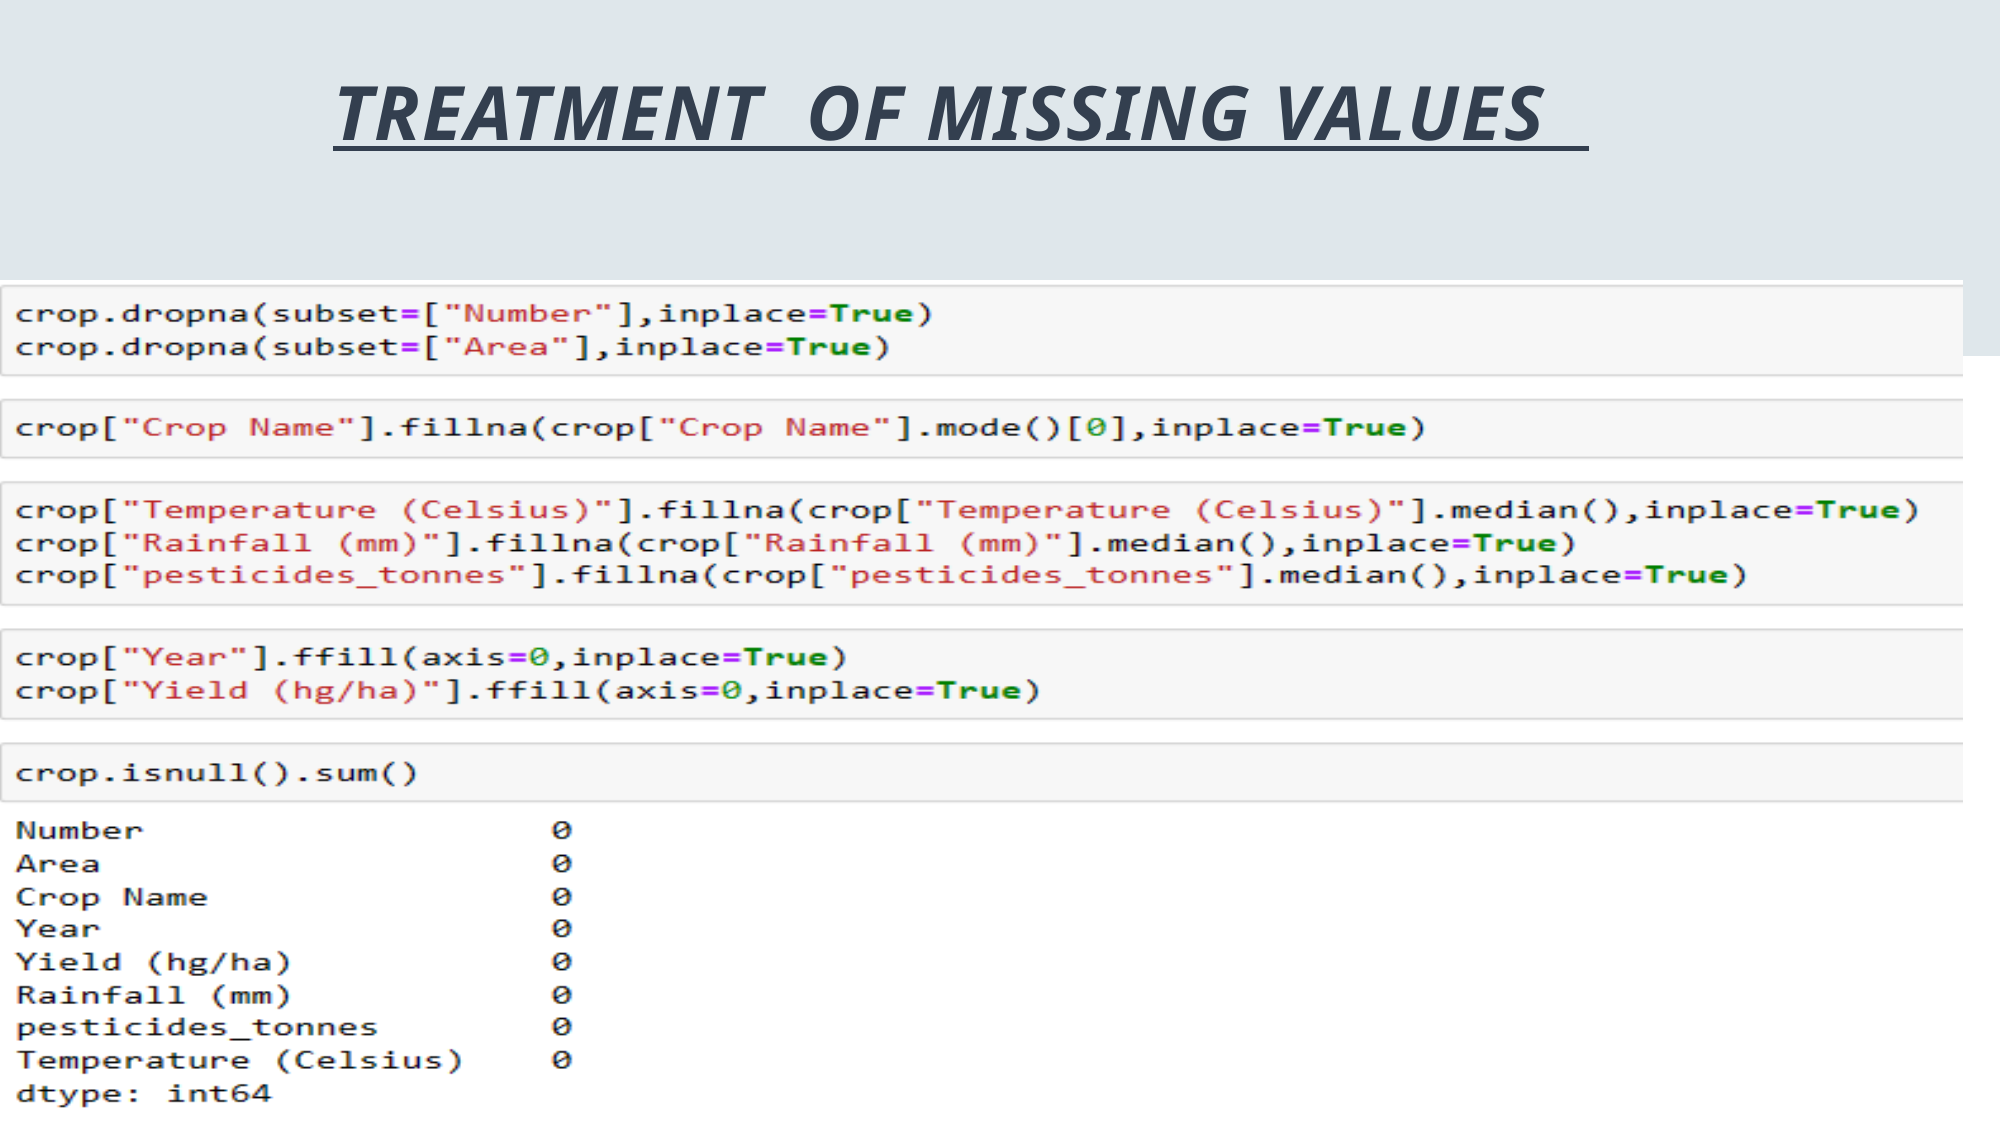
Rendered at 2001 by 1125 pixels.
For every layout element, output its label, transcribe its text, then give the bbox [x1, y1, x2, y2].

picture [0, 280, 1963, 1125]
title TREATMENT of missing values [85, 0, 1838, 164]
